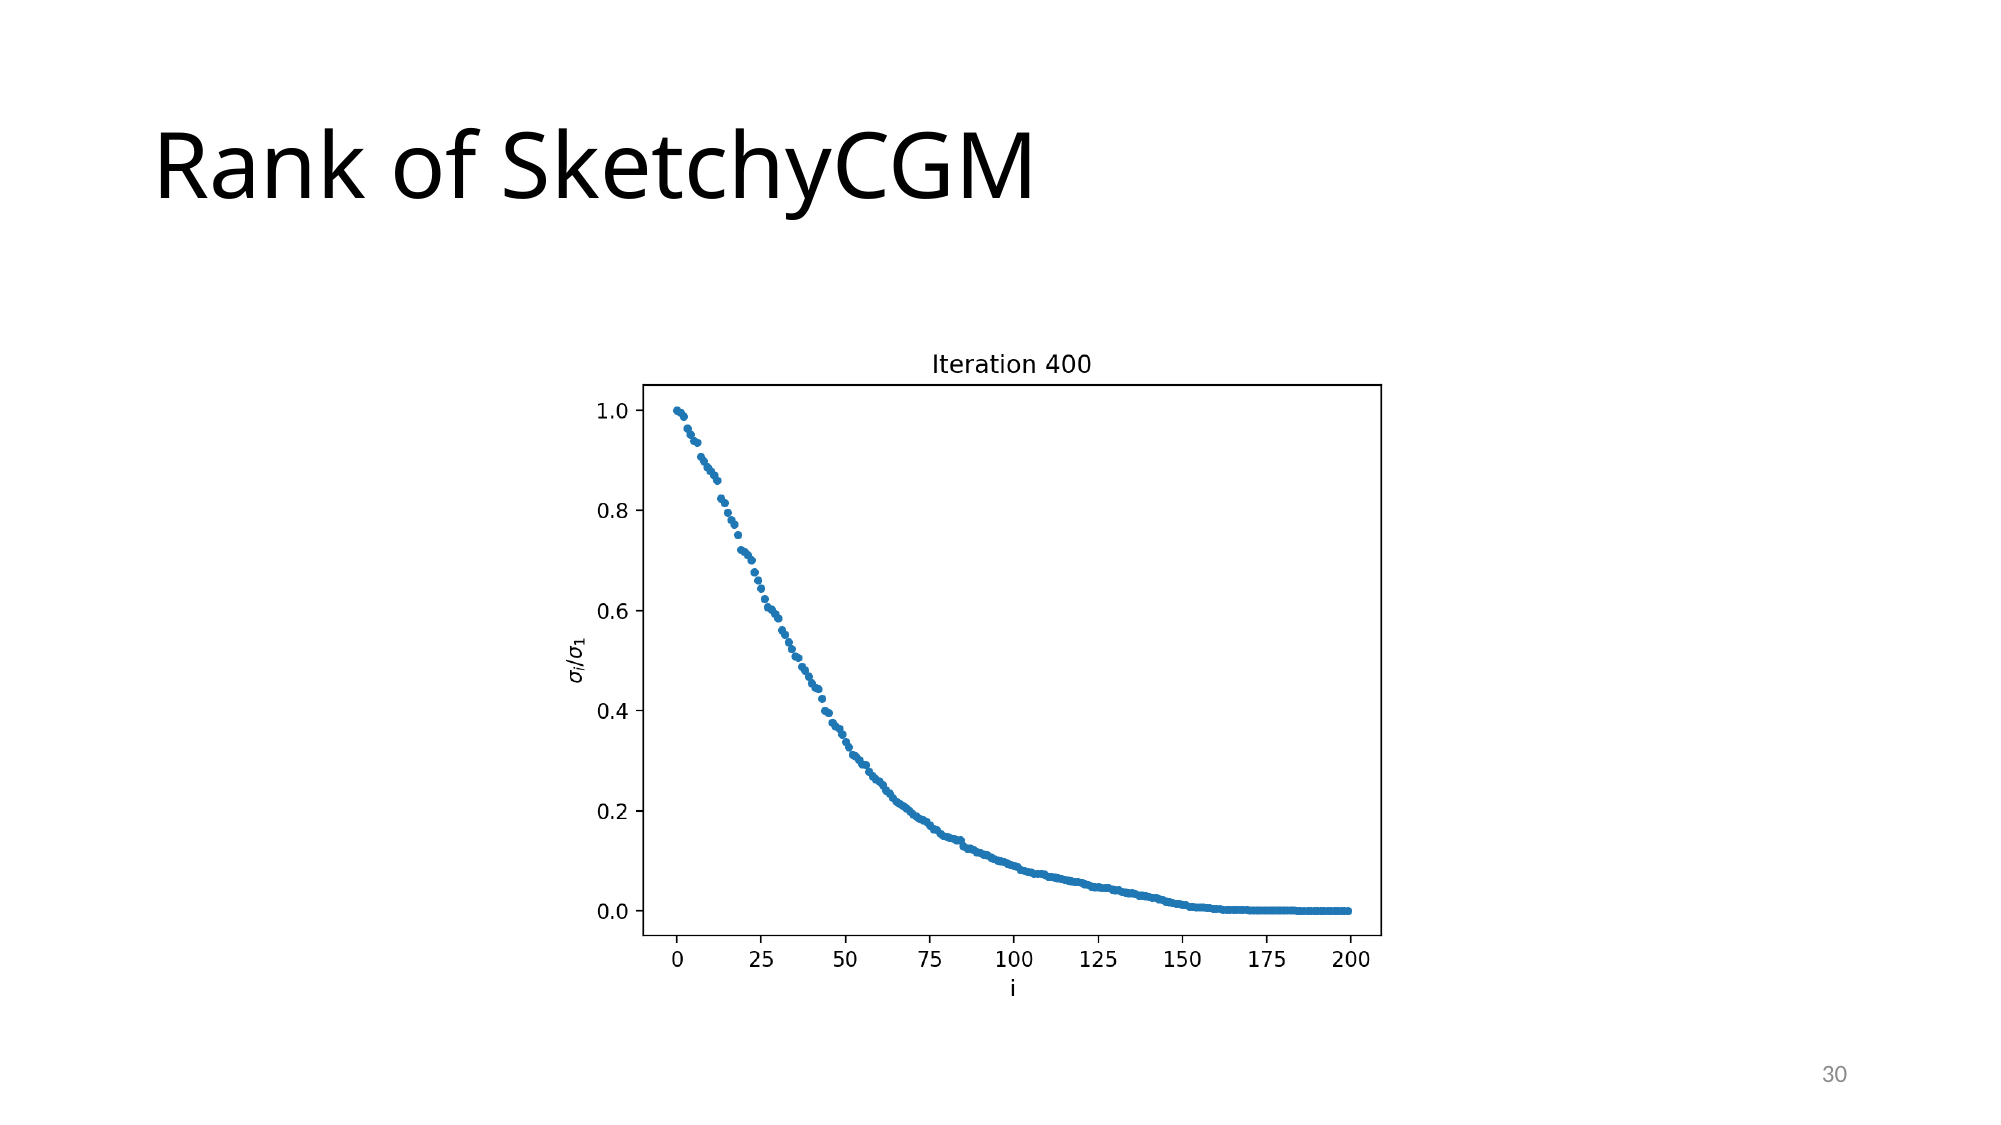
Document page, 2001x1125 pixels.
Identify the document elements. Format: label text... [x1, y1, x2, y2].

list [524, 299, 1476, 1014]
slide_number 30 [1412, 1042, 1863, 1103]
title Rank of SketchyCGM [137, 59, 1863, 278]
